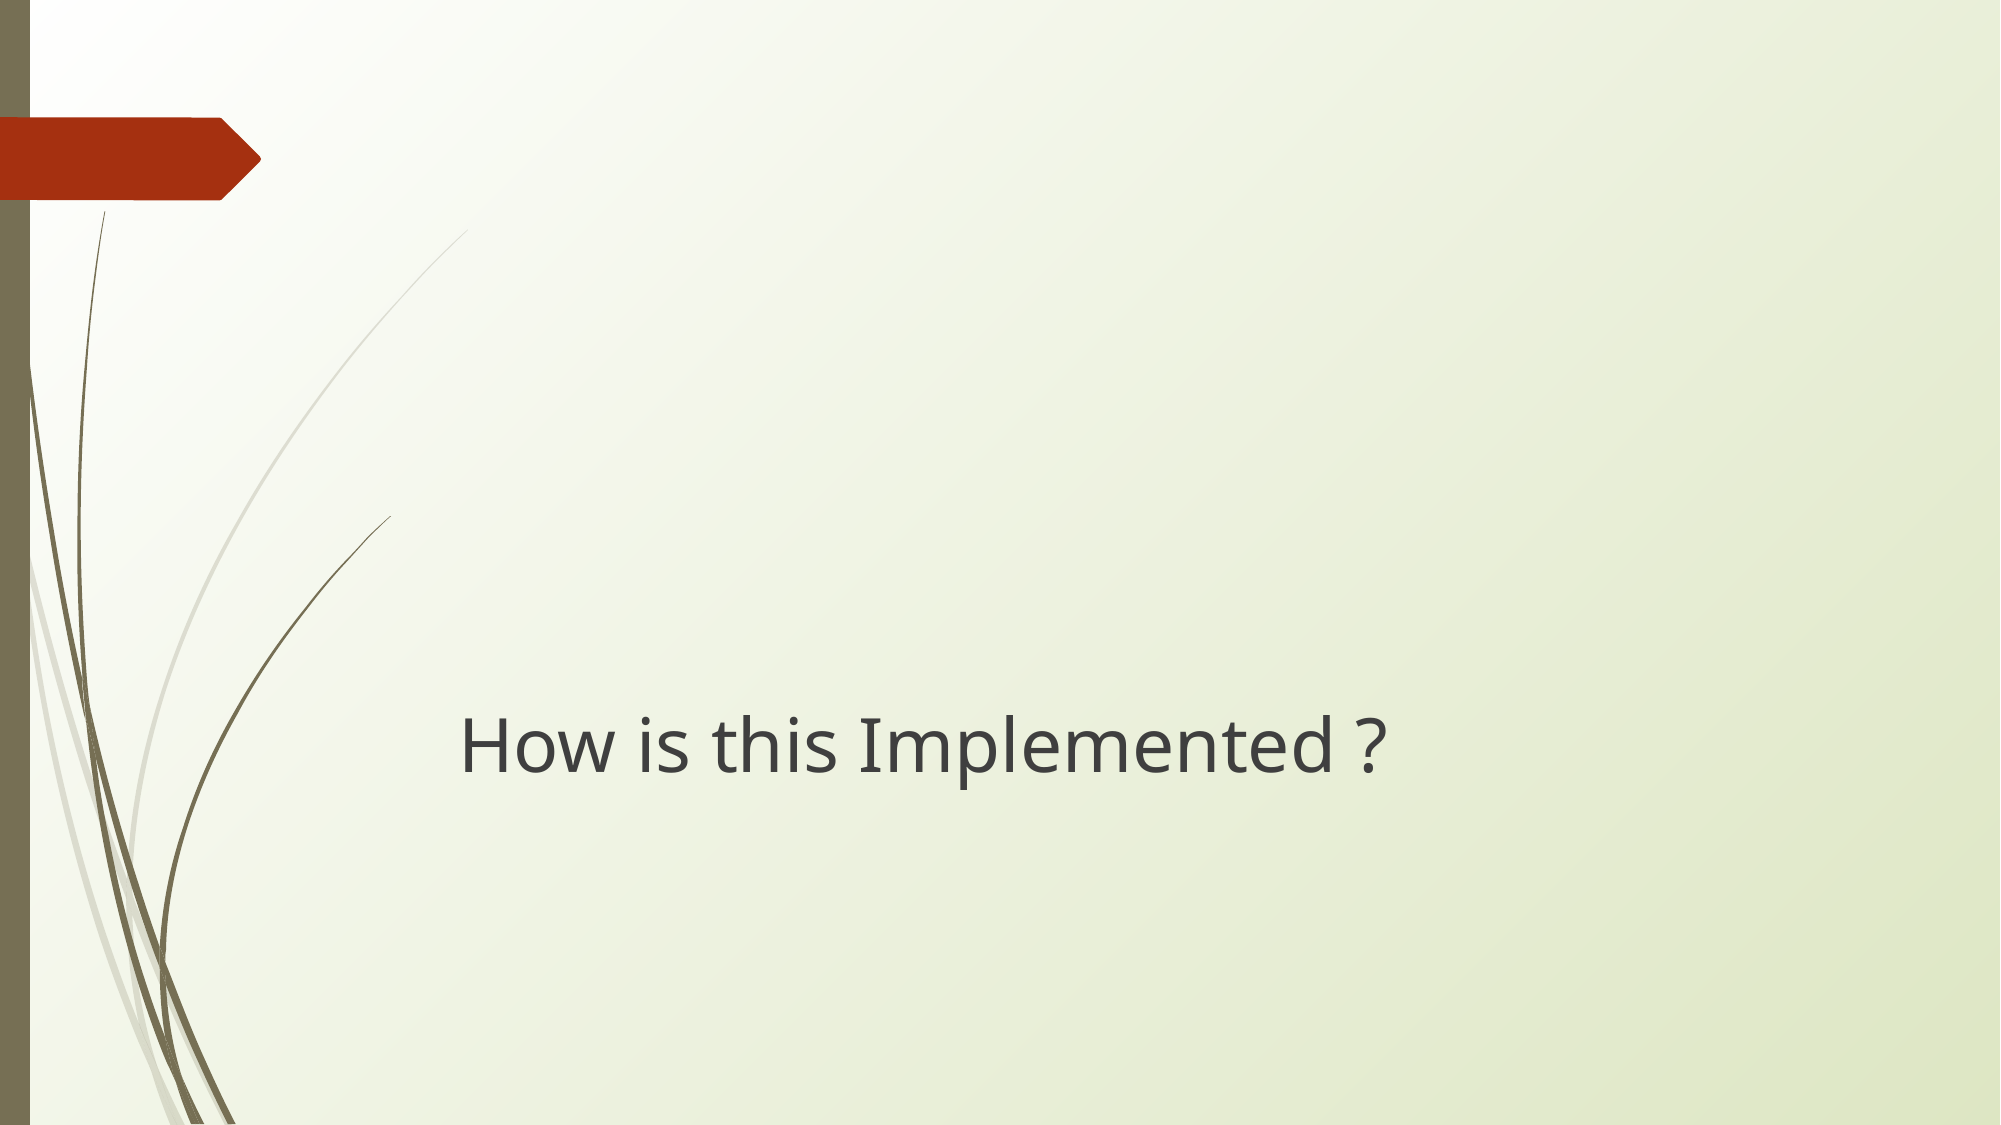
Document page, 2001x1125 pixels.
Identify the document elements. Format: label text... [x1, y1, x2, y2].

list How is this Implemented ? [424, 350, 1888, 970]
